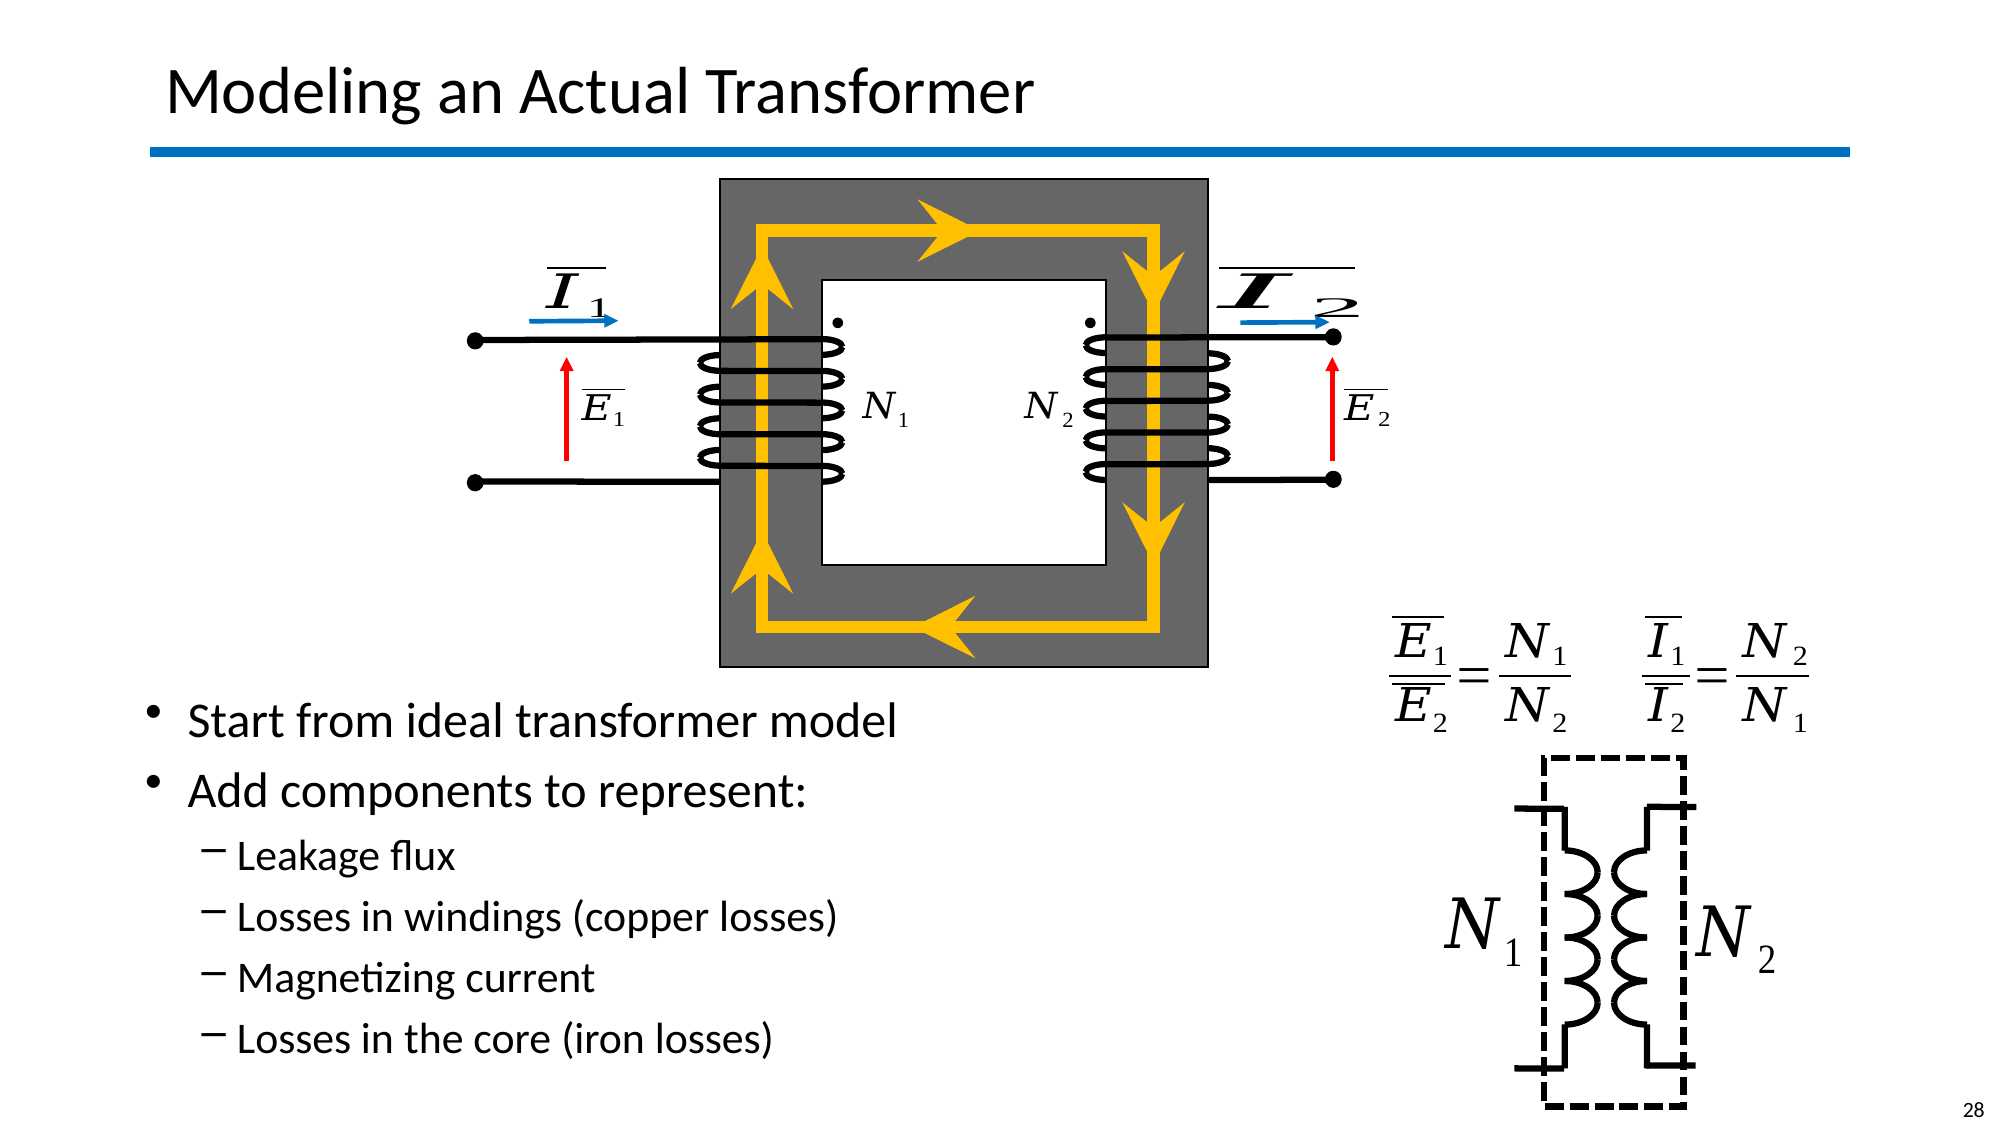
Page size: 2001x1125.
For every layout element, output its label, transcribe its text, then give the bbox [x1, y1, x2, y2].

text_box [468, 179, 1390, 667]
slide_number 28 [1583, 1087, 2000, 1125]
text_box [1385, 612, 1812, 1107]
title Modeling an Actual Transformer [150, 31, 1850, 142]
list Start from ideal transformer model Add components to represent: Leakage flux Losses in windings (copper losses) Magnetizing current Losses in the core (iron losses) [130, 679, 937, 1107]
